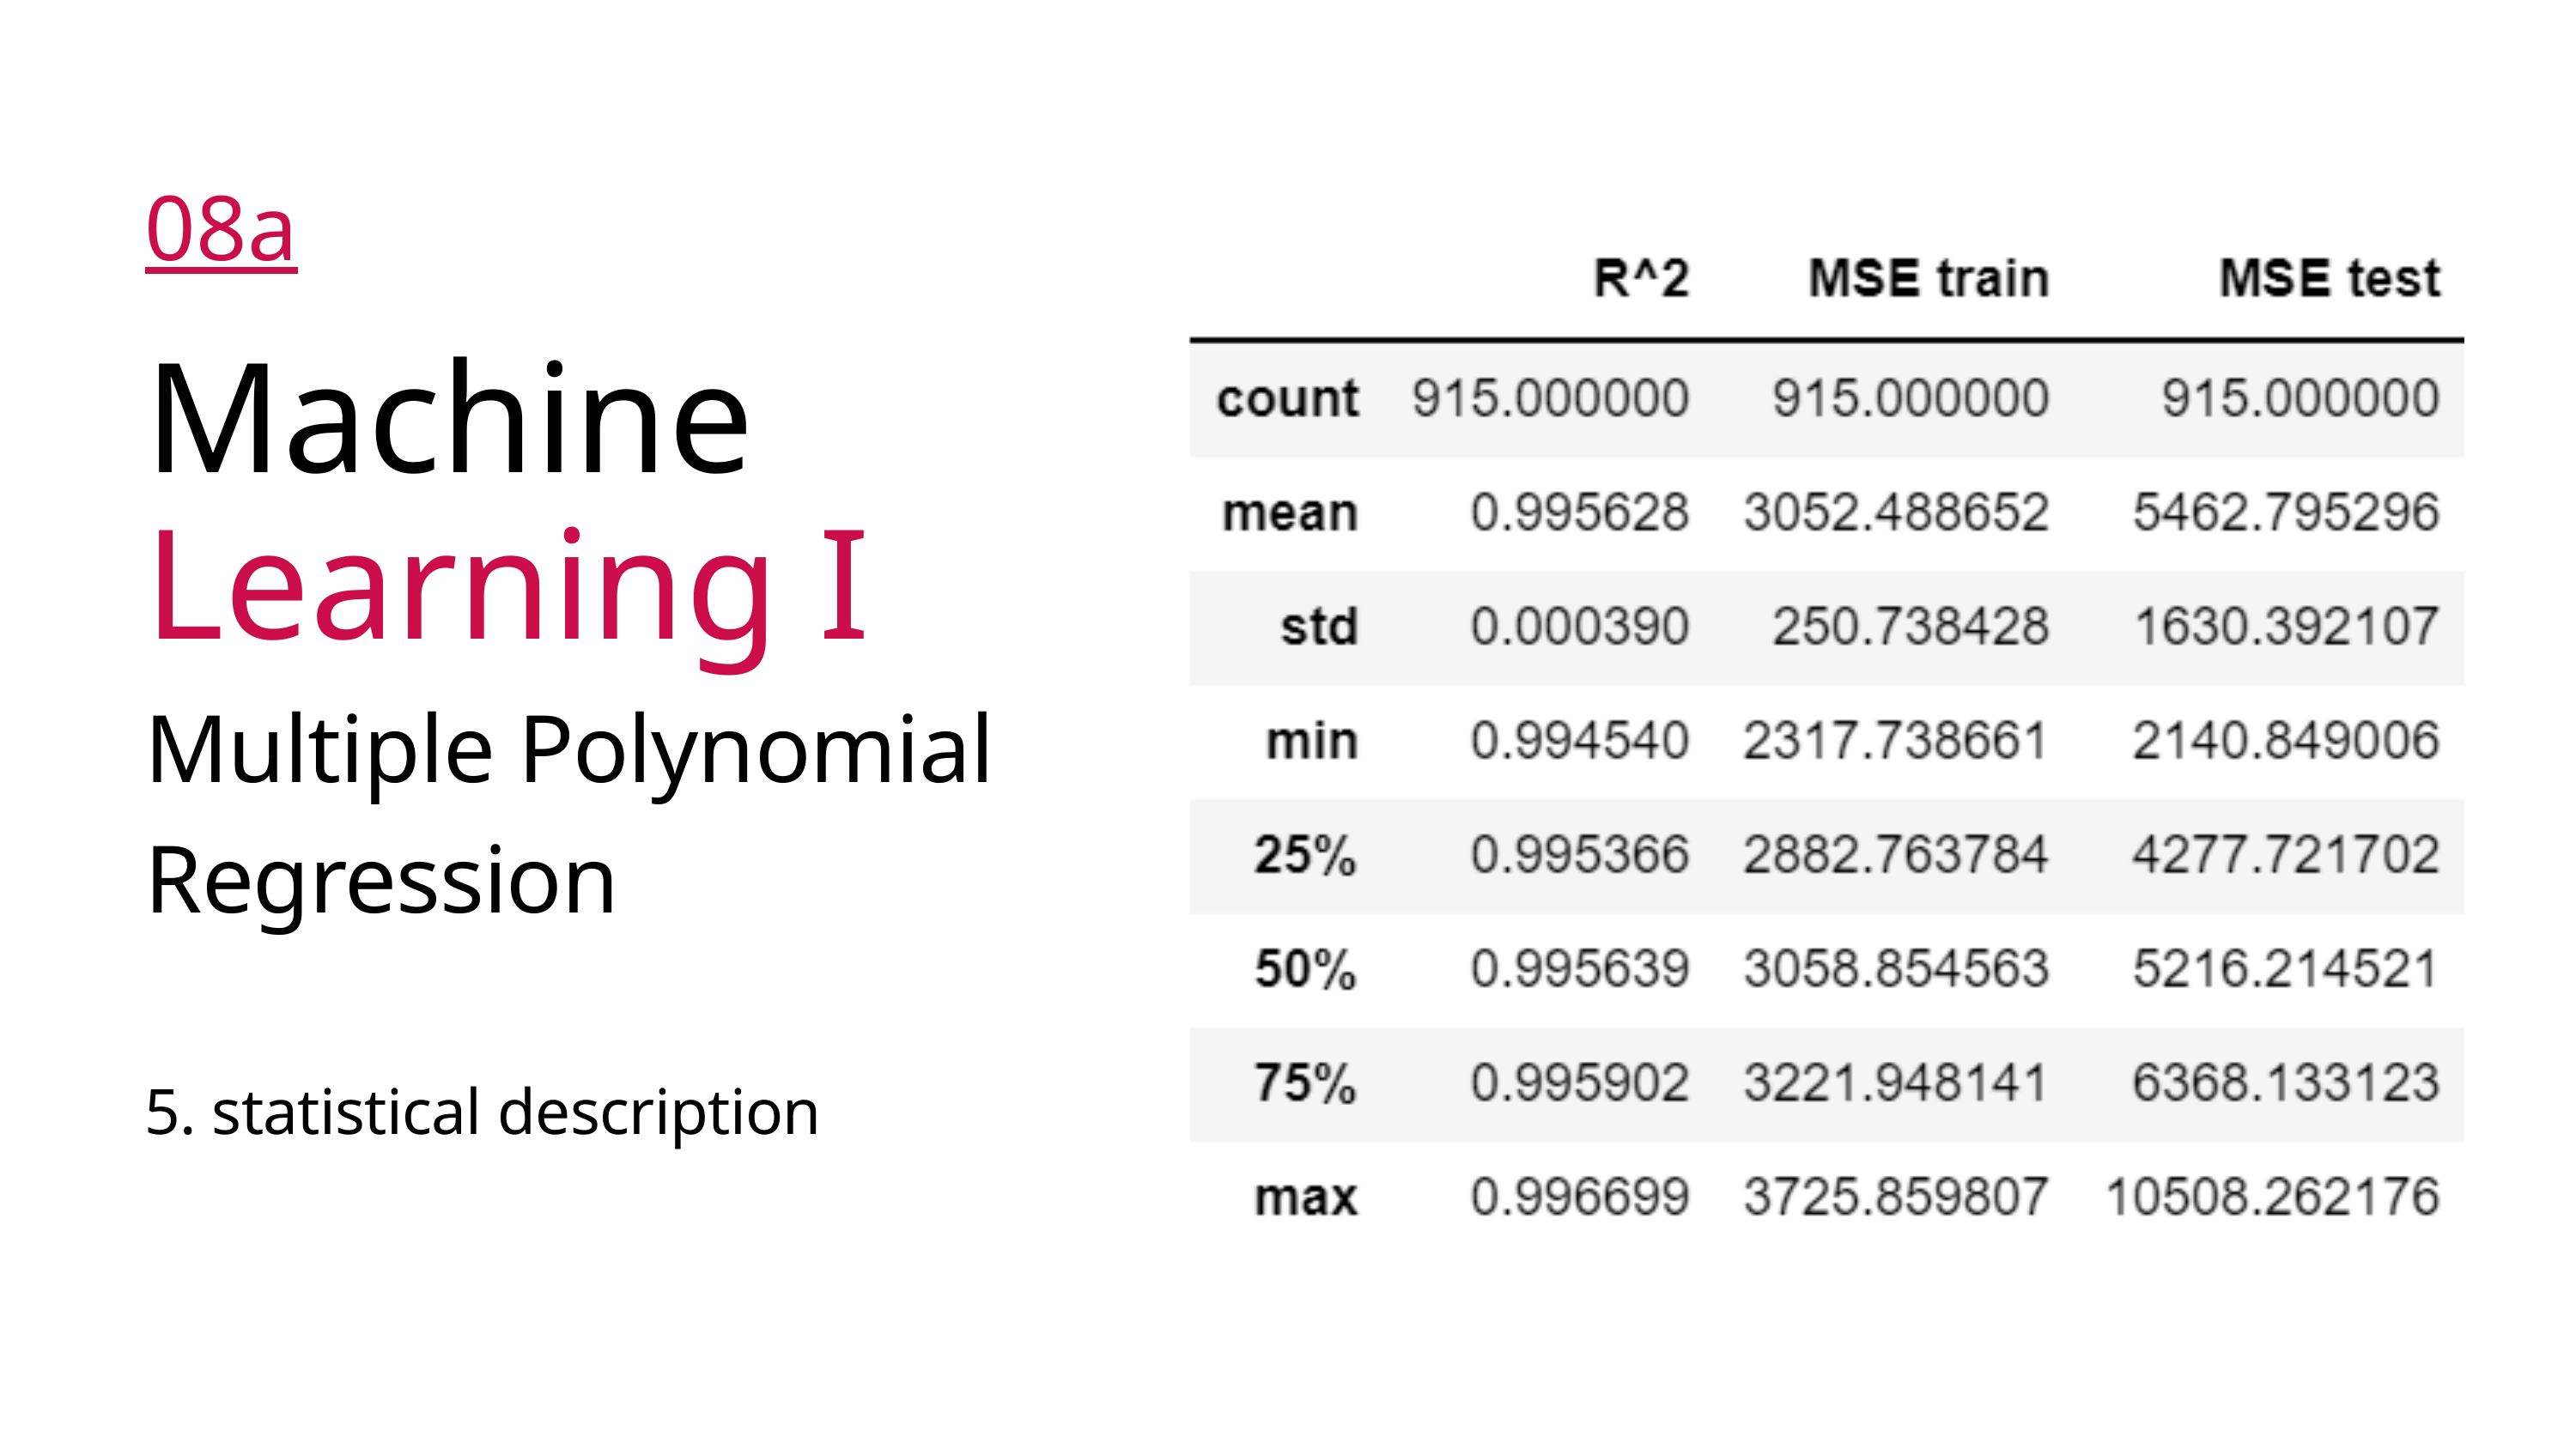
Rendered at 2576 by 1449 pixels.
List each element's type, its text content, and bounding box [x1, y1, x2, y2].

text_box 08a [144, 179, 1147, 279]
text_box Machine Learning I [144, 335, 1147, 670]
text_box 5. statistical description [144, 1058, 1147, 1147]
text_box Multiple Polynomial Regression [144, 670, 1172, 931]
picture [1176, 200, 2464, 1248]
